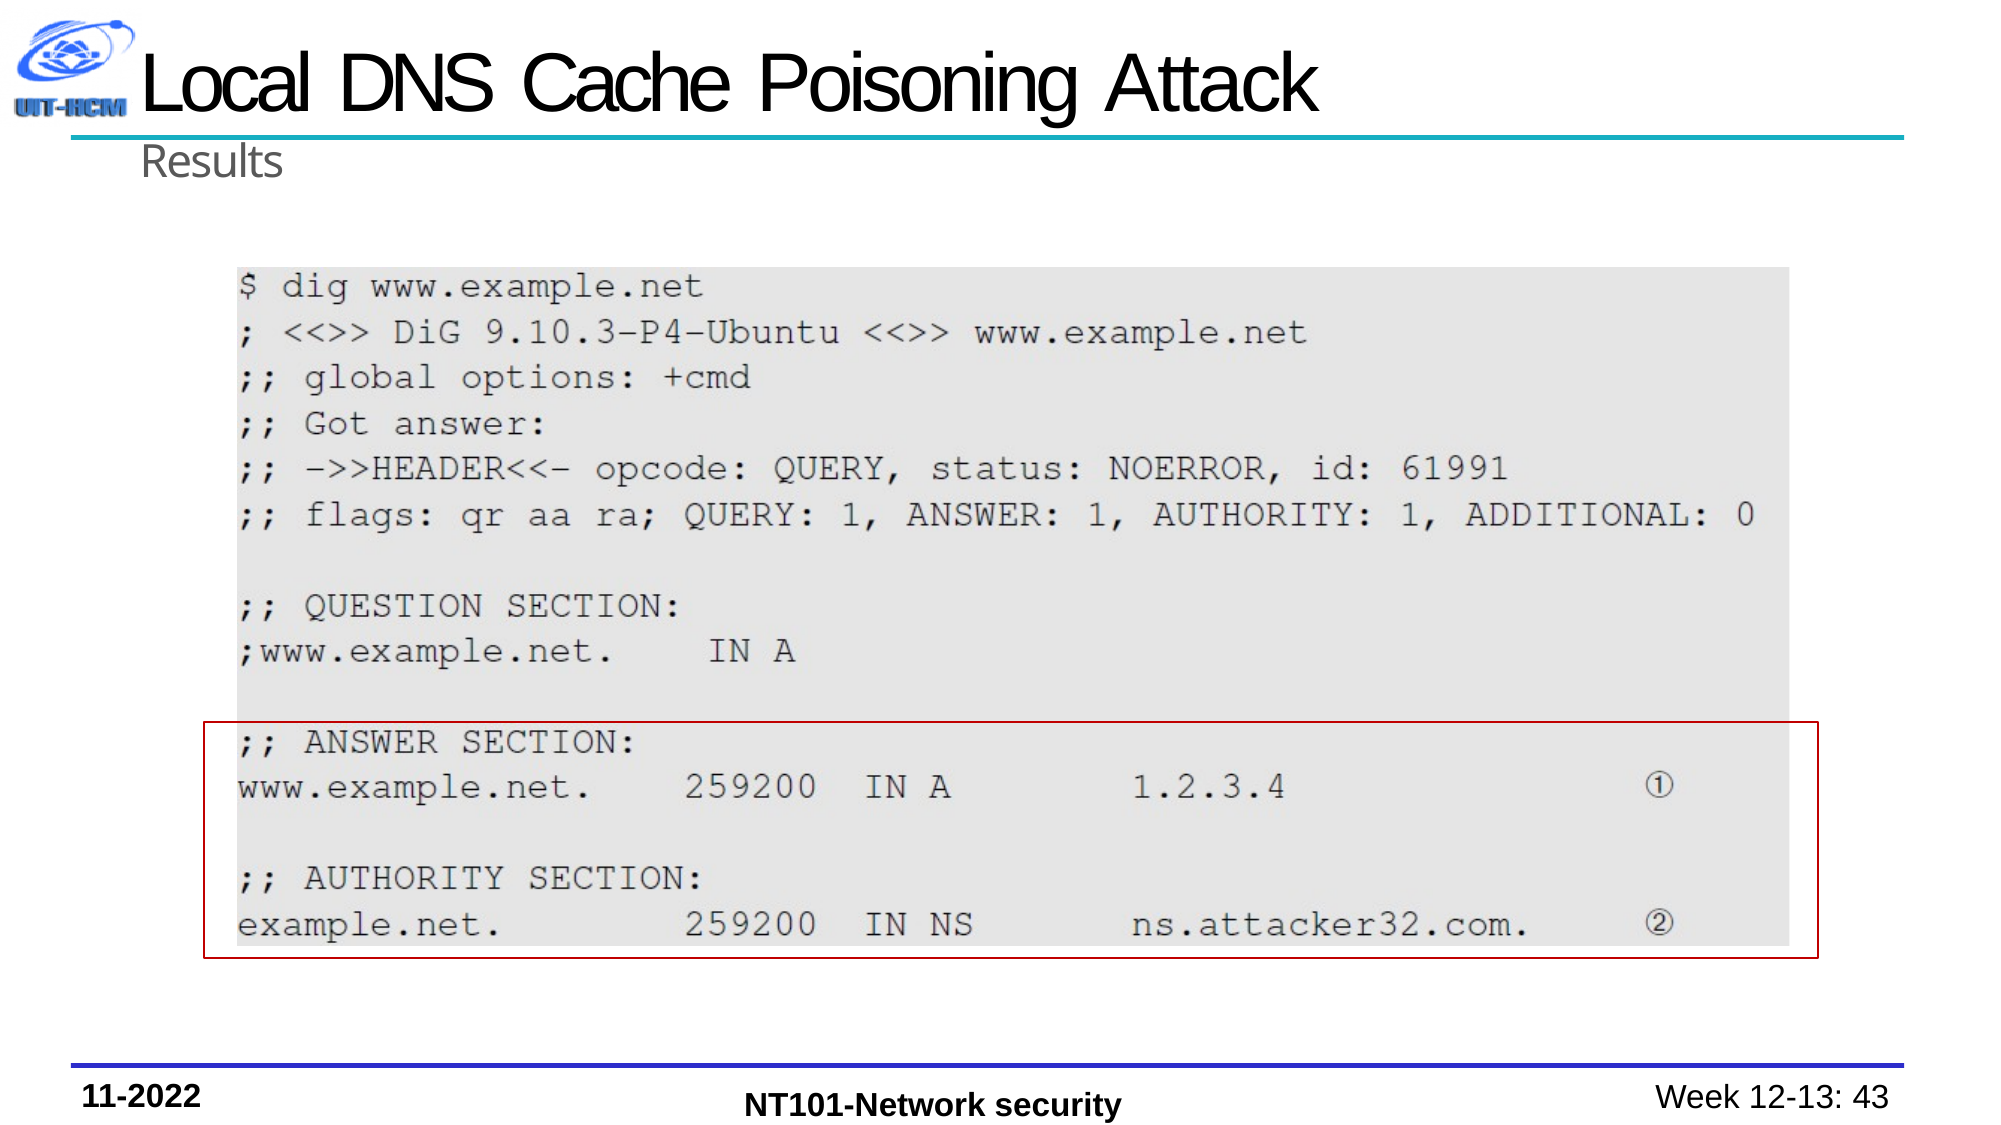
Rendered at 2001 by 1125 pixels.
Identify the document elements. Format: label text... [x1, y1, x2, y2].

picture [0, 8, 137, 127]
text_box [203, 721, 1819, 959]
title Local DNS Cache Poisoning Attack Results [137, 5, 1374, 201]
text_box [237, 267, 1790, 721]
